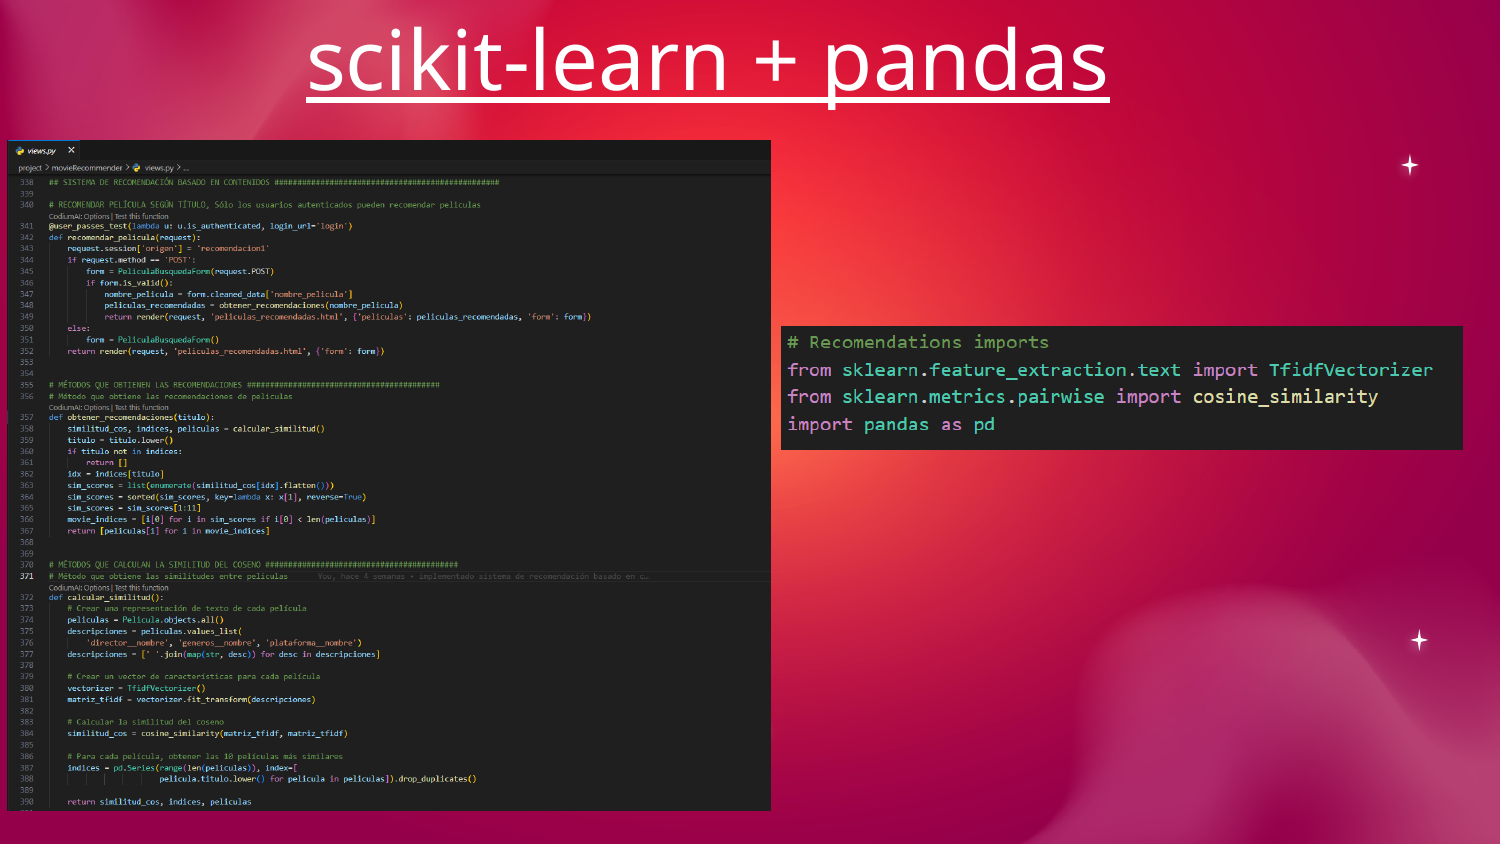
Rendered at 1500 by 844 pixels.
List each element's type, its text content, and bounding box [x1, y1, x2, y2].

text_box scikit-learn + pandas [291, 0, 1153, 115]
picture [0, 0, 1500, 844]
